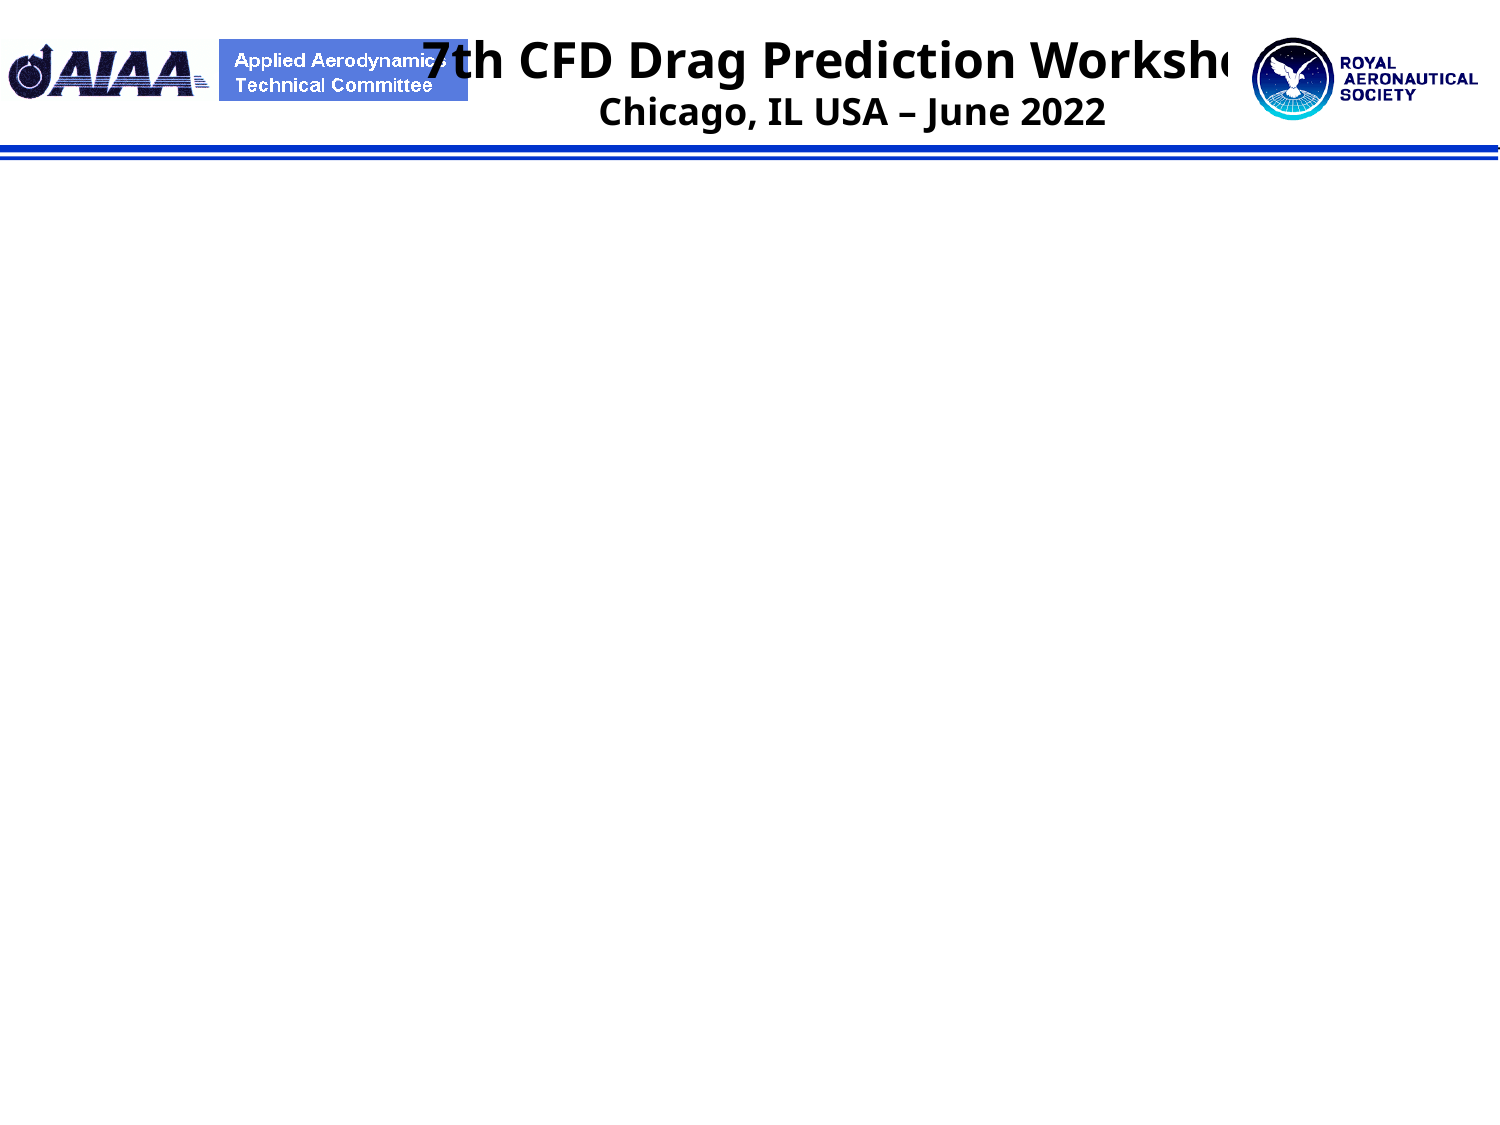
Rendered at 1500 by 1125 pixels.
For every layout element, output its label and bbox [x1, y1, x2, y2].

picture [1228, 13, 1500, 144]
picture [463, 56, 468, 73]
picture [1, 39, 468, 101]
